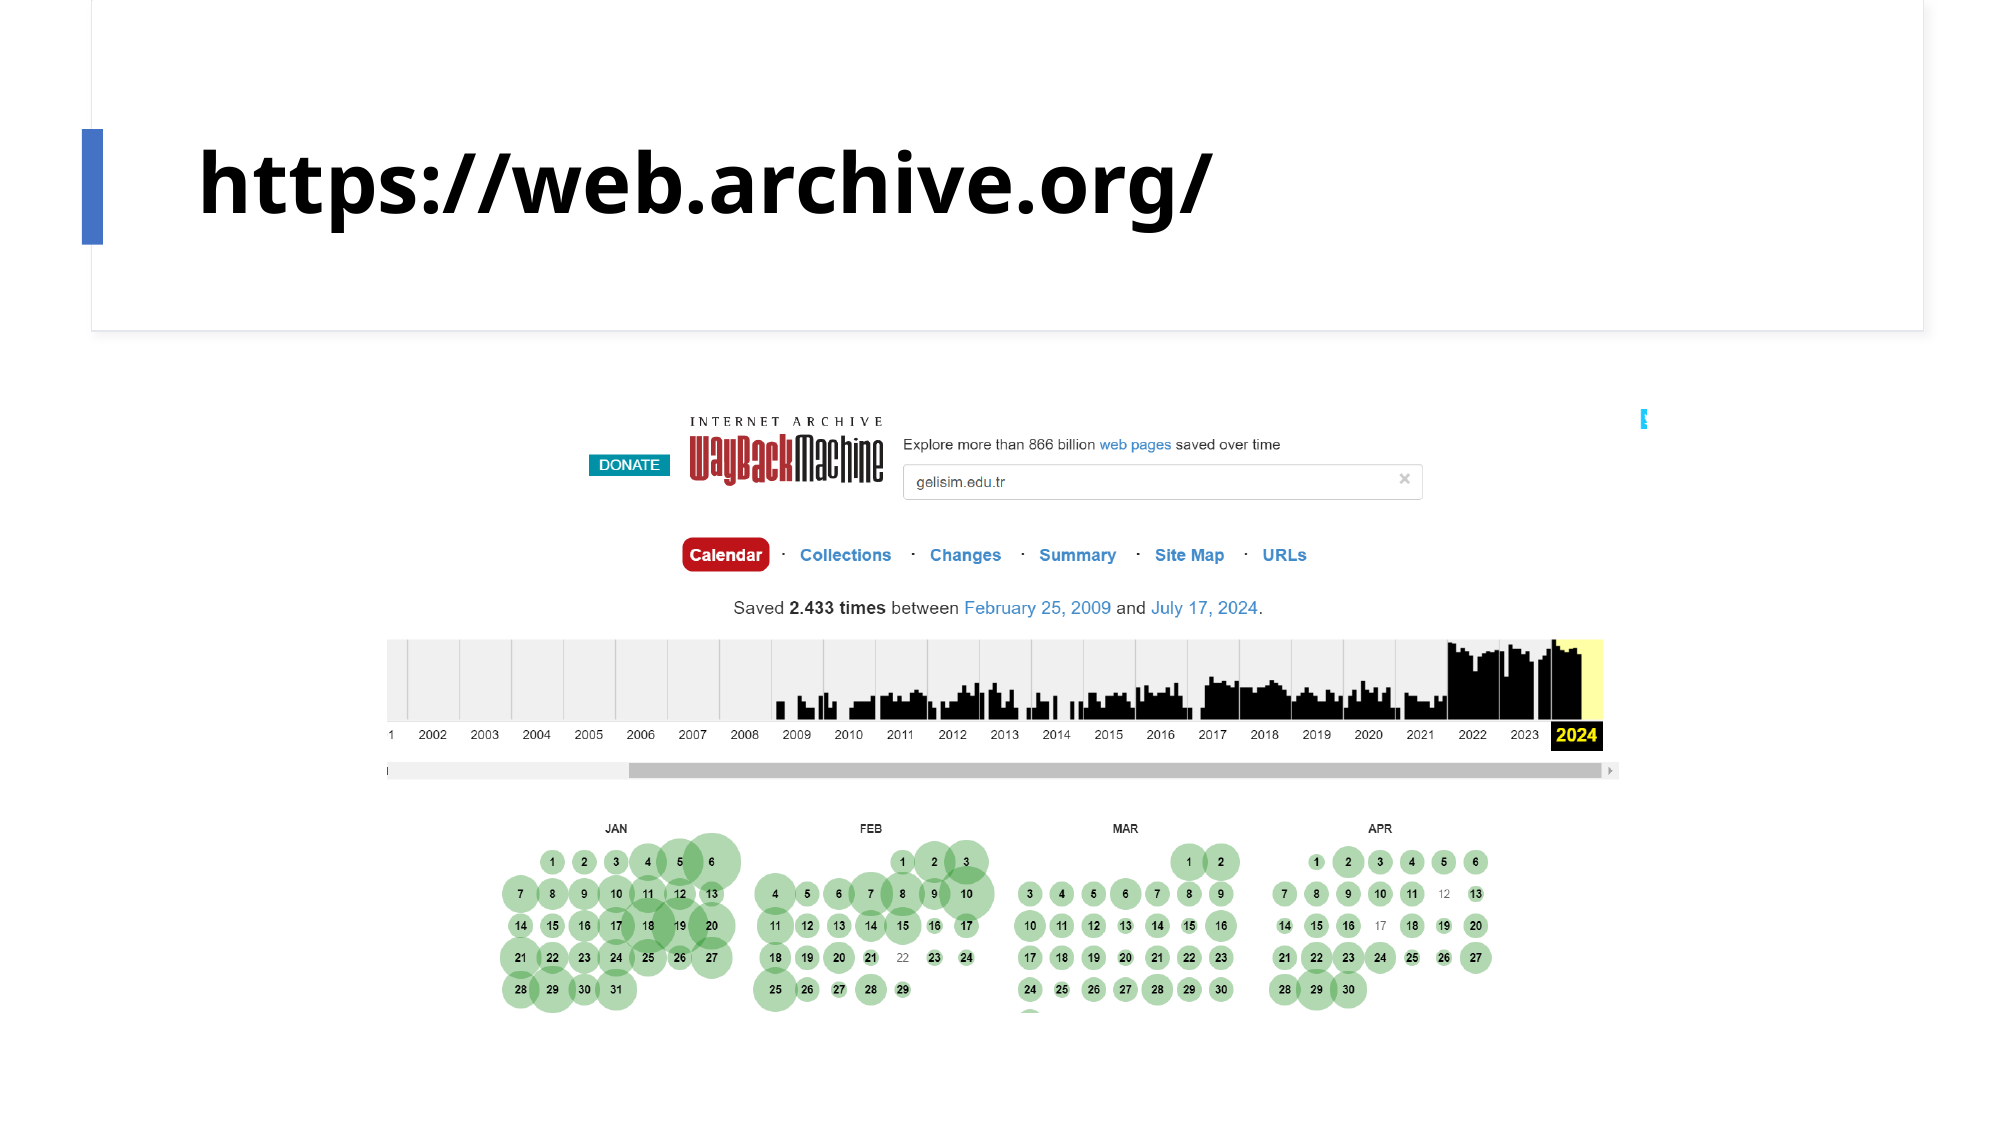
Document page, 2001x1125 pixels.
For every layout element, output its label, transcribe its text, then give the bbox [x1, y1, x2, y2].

title https://web.archive.org/ [183, 90, 1851, 284]
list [387, 406, 1647, 1013]
